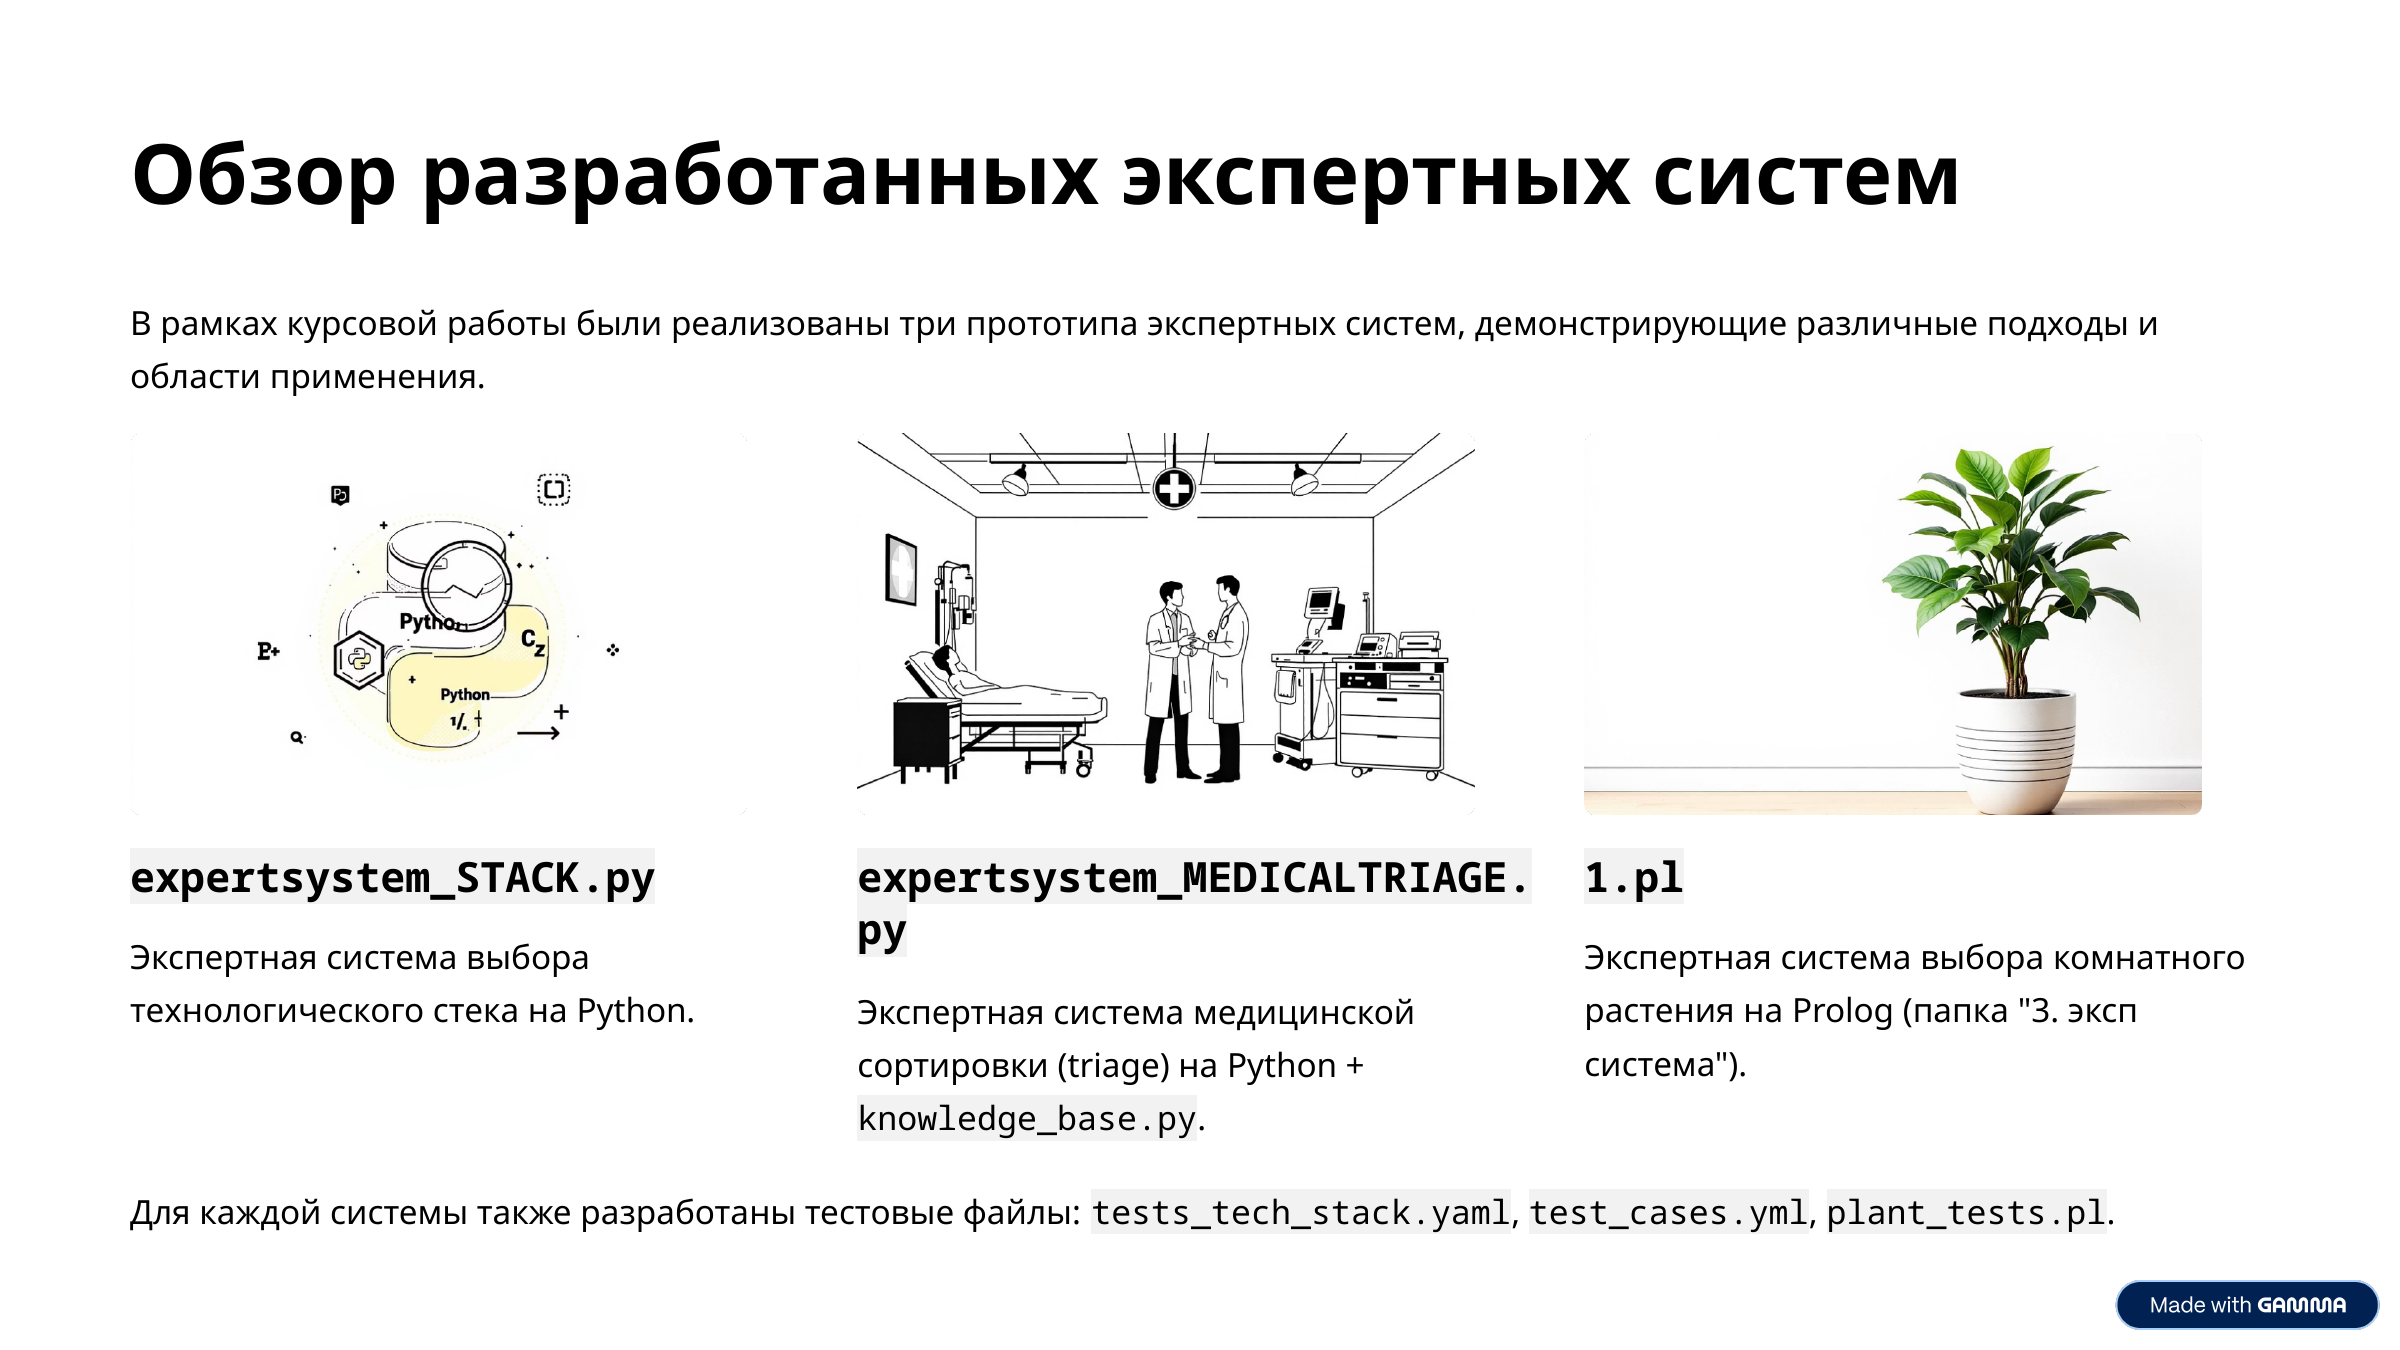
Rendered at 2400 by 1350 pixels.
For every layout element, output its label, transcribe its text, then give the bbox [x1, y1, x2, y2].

text_box Обзор разработанных экспертных систем [130, 117, 1853, 222]
text_box expertsystem_STACK.py [130, 848, 627, 904]
text_box Экспертная система выбора комнатного растения на Prolog (папка "3. эксп система"). [1584, 923, 2270, 1085]
text_box Для каждой системы также разработаны тестовые файлы: tests_tech_stack.yaml, test_cases.yml, plant_tests.pl. [130, 1177, 2270, 1233]
text_box Экспертная система выбора технологического стека на Python. [130, 923, 816, 1031]
text_box expertsystem_MEDICALTRIAGE.py [857, 848, 1543, 958]
picture [2106, 1271, 2389, 1339]
text_box Экспертная система медицинской сортировки (triage) на Python + knowledge_base.py. [857, 978, 1543, 1141]
text_box 1.pl [1584, 848, 2003, 904]
picture [1584, 433, 2202, 815]
picture [130, 433, 747, 815]
picture [857, 433, 1475, 815]
text_box В рамках курсовой работы были реализованы три прототипа экспертных систем, демонстрирующие различные подходы и области применения. [130, 288, 2270, 397]
